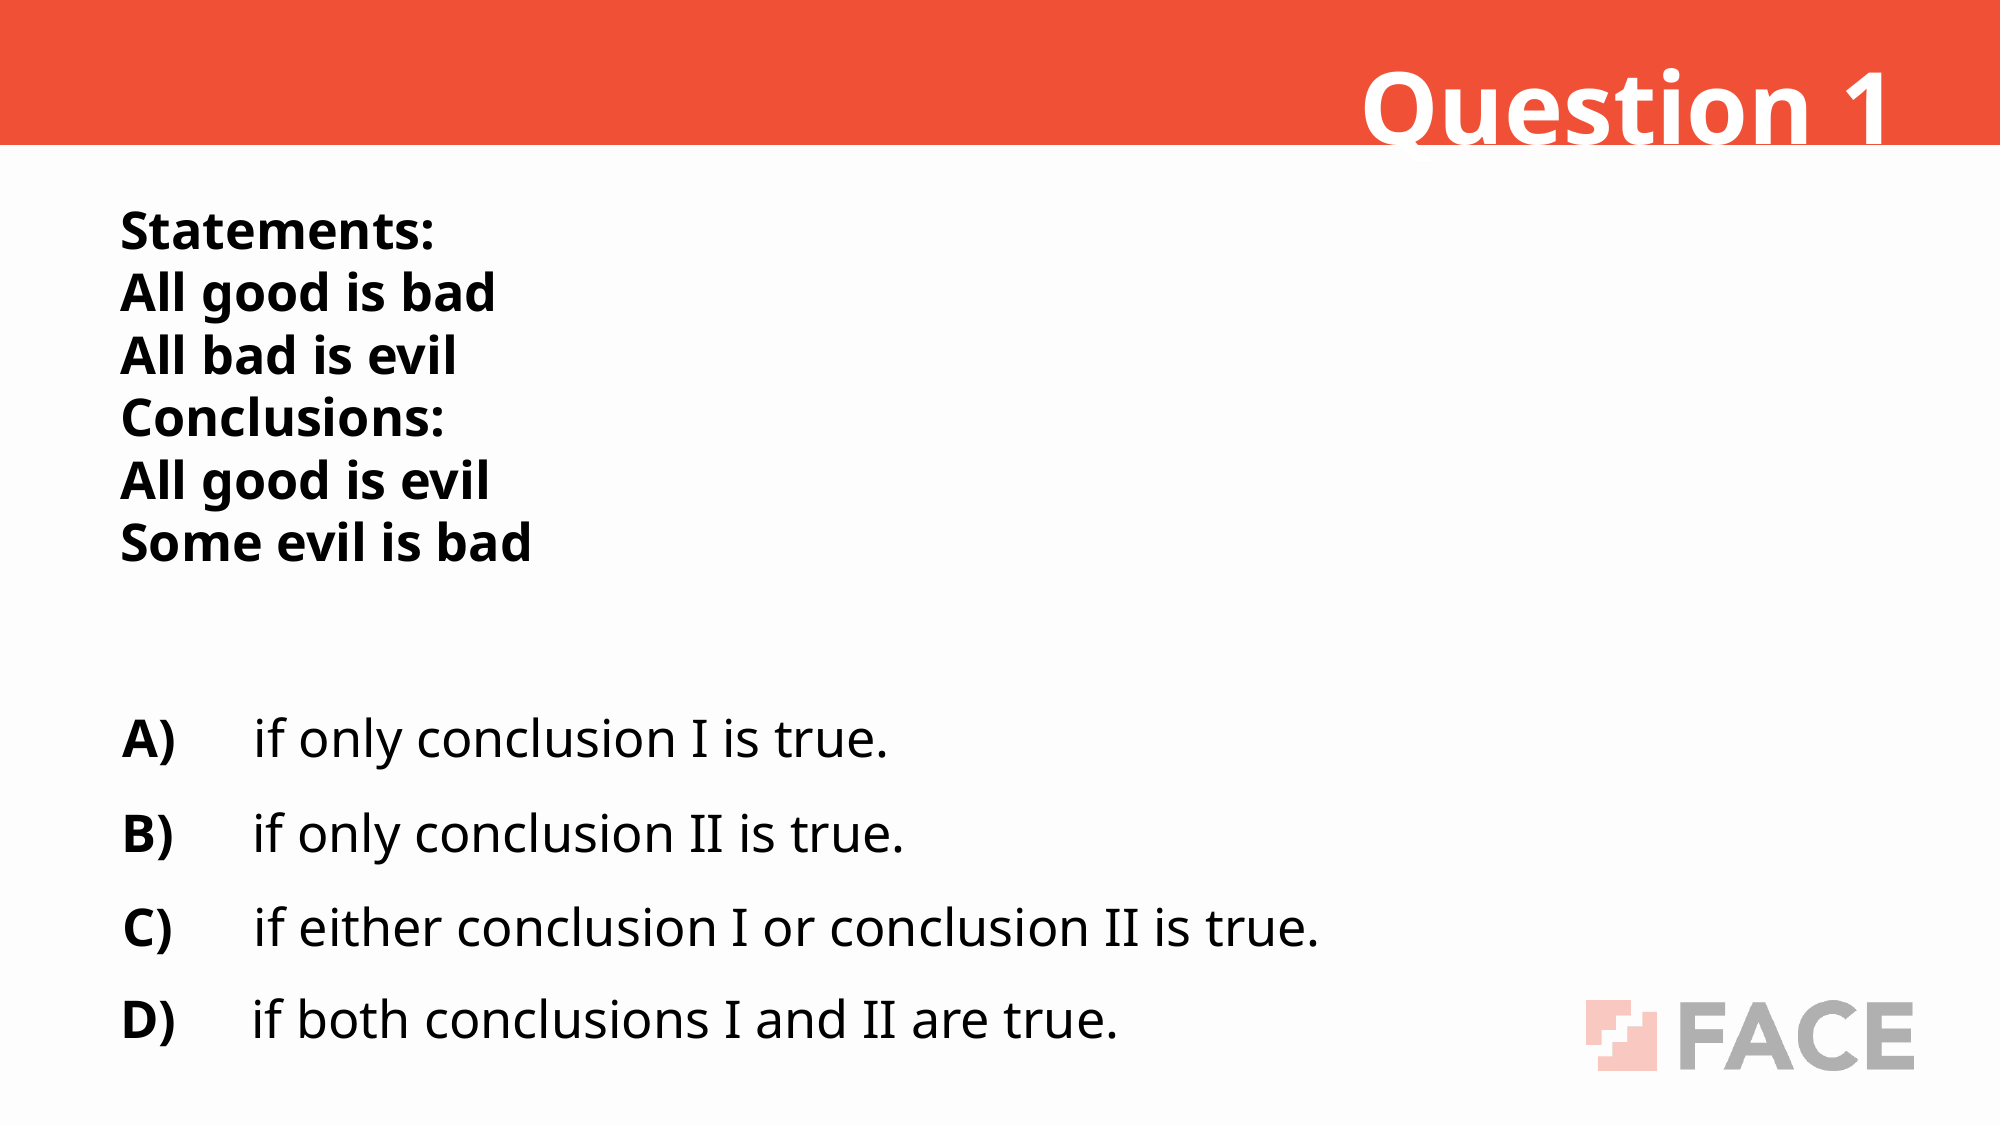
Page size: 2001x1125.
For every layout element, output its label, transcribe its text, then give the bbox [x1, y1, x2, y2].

text_box if both conclusions I and II are true. [236, 948, 1893, 1057]
text_box if only conclusion II is true. [237, 761, 1894, 870]
text_box C) [107, 855, 223, 965]
text_box if only conclusion I is true. [238, 666, 1896, 776]
text_box A) [107, 666, 223, 776]
text_box D) [105, 948, 220, 1057]
text_box Statements: All good is bad All bad is evil Conclusions: All good is evil Some evil is bad [105, 189, 1895, 580]
picture [1586, 1000, 1914, 1072]
text_box if either conclusion I or conclusion II is true. [238, 855, 1896, 965]
text_box B) [106, 761, 221, 870]
text_box Question 1 [638, 37, 1914, 173]
text_box [0, 0, 2000, 147]
